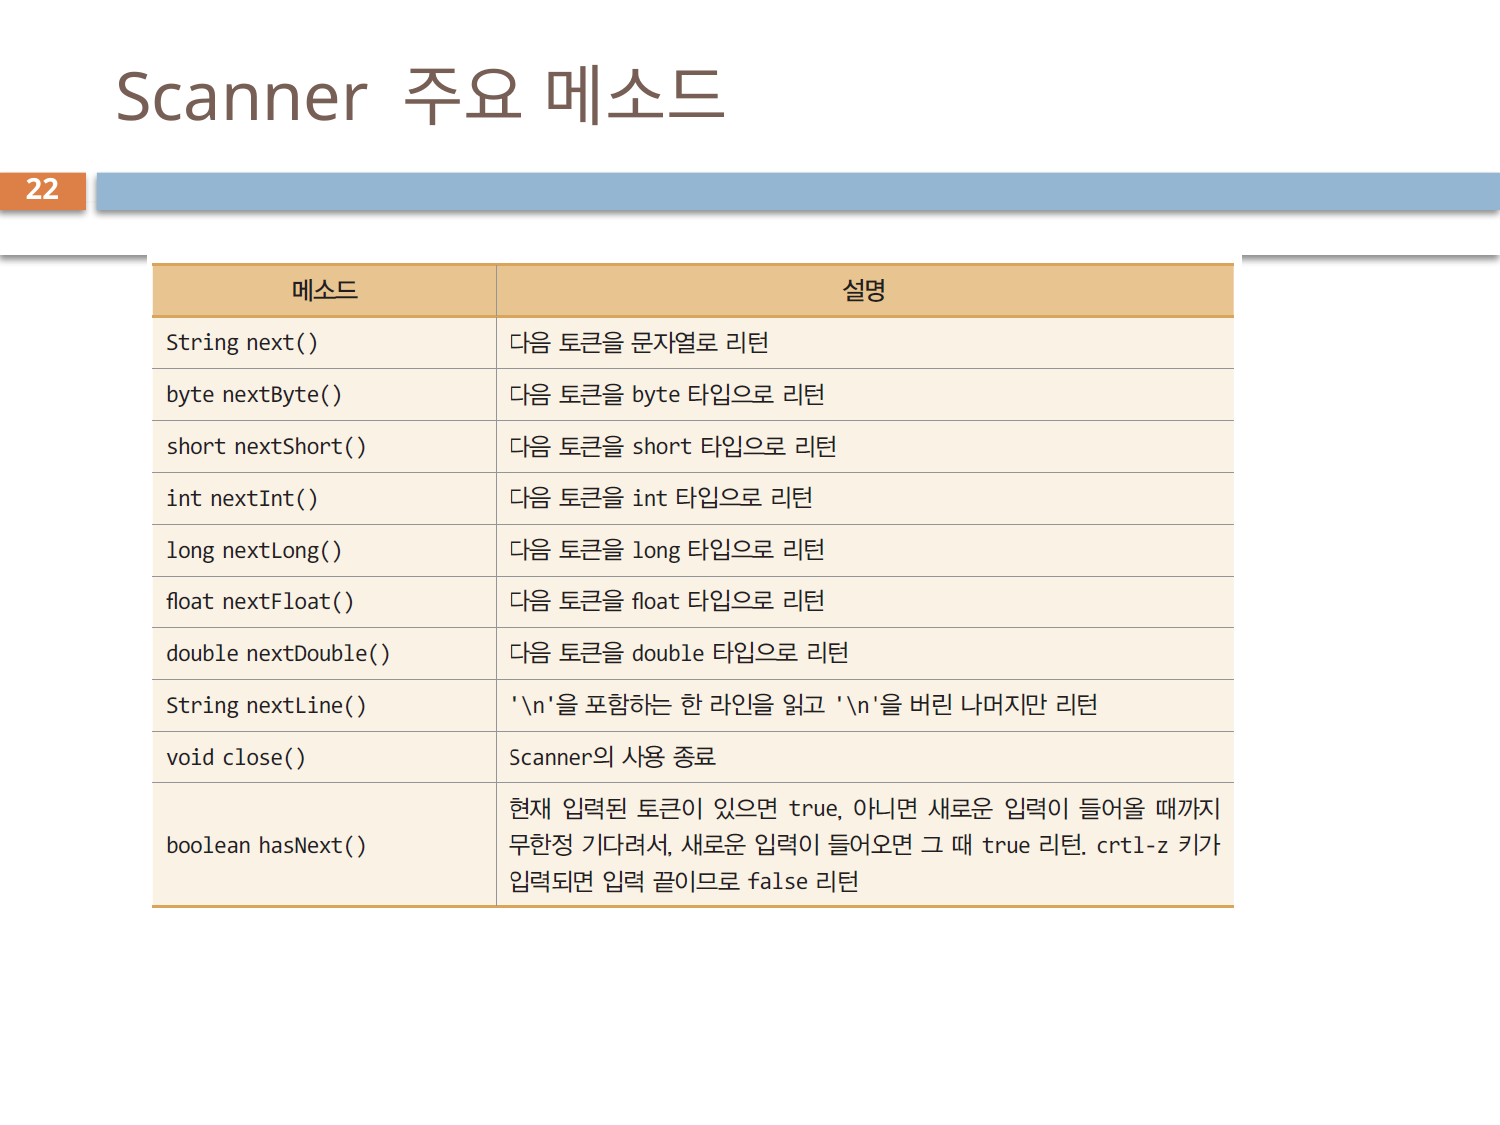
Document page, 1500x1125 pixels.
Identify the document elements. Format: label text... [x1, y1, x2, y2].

slide_number 22 [0, 170, 87, 211]
picture [147, 254, 1242, 916]
title Scanner 주요 메소드 [100, 37, 1438, 149]
